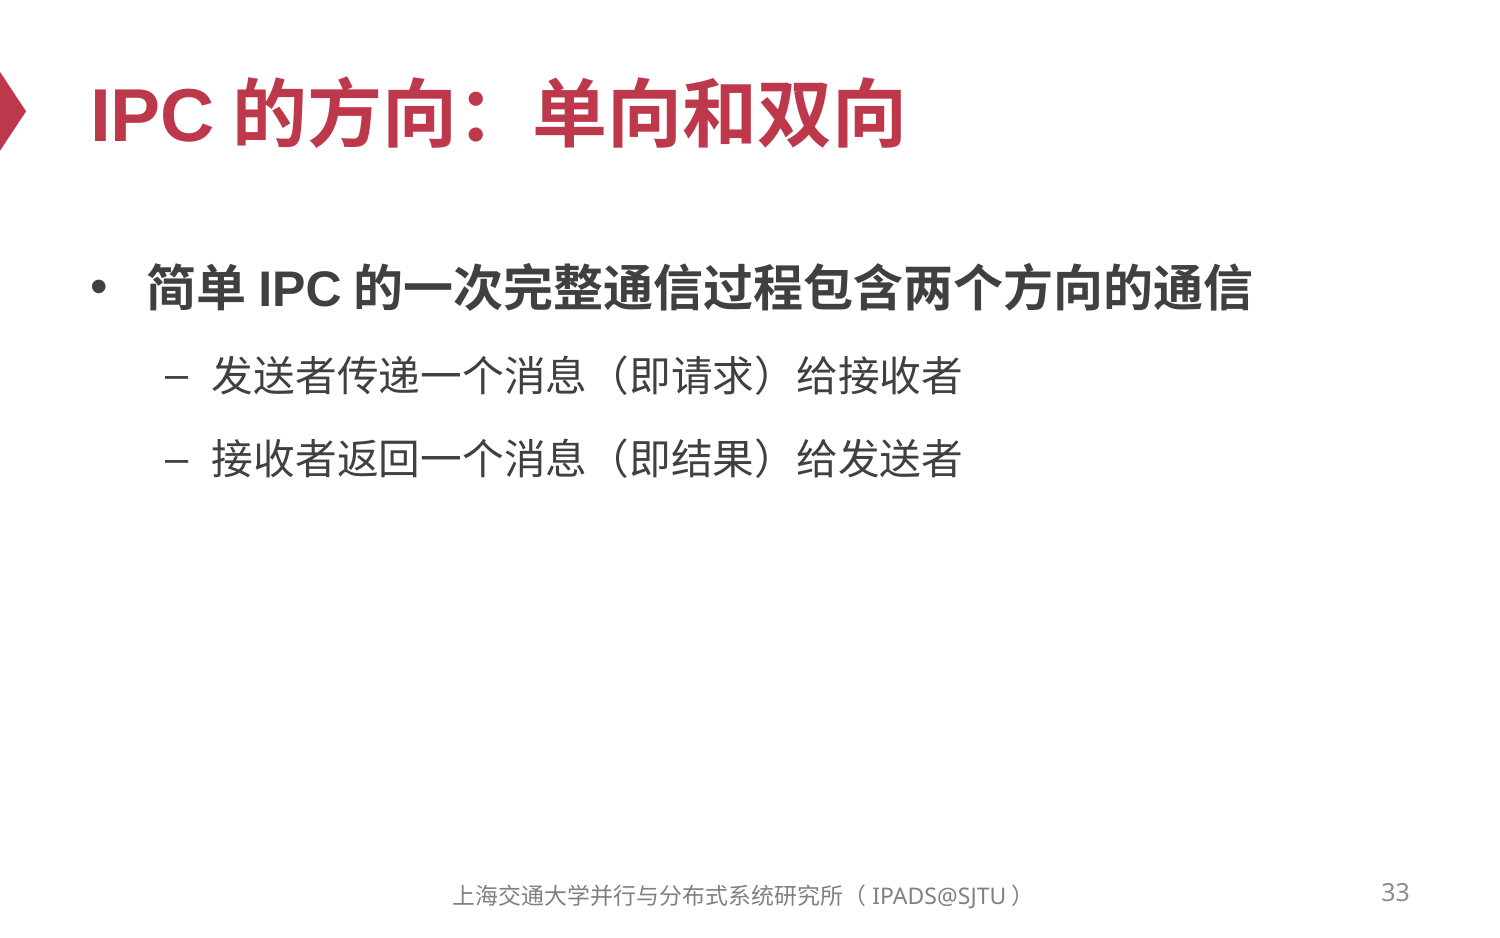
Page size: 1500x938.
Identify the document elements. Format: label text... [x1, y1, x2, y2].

slide_number 33 [1074, 868, 1425, 919]
footer 上海交通大学并行与分布式系统研究所（IPADS@SJTU） [418, 870, 1069, 921]
list 简单IPC的一次完整通信过程包含两个方向的通信 发送者传递一个消息（即请求）给接收者 接收者返回一个消息（即结果）给发送者 [75, 218, 1425, 838]
title IPC的方向：单向和双向 [75, 37, 1425, 186]
